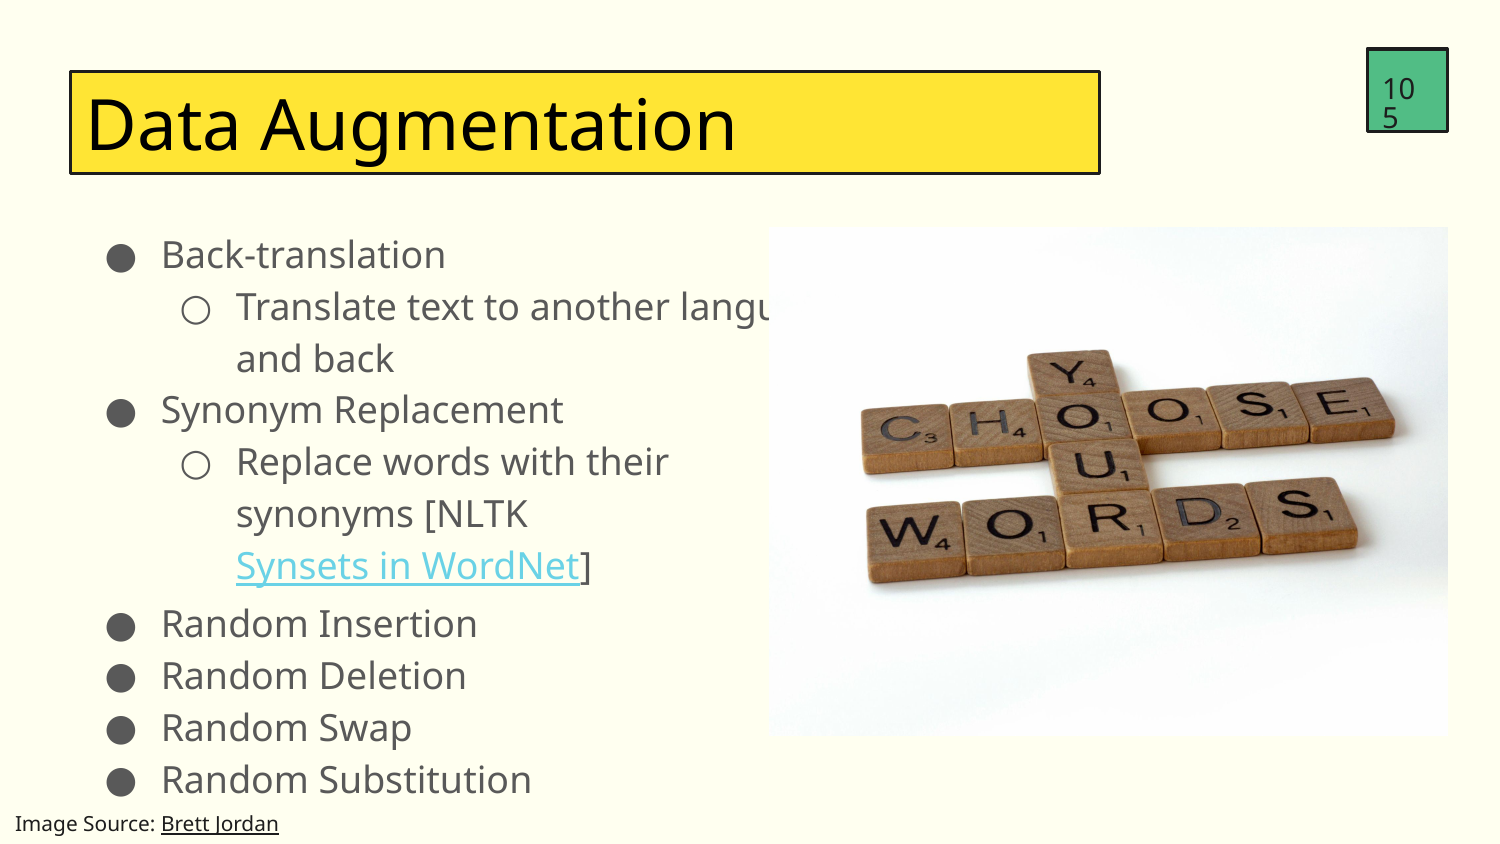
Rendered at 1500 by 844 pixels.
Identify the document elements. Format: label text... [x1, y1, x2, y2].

slide_number 105 [1367, 49, 1448, 132]
text_box Back-translation Translate text to another language and back Synonym Replacement Replace words with their synonyms [NLTK Synsets in WordNet] Random Insertion Random Deletion Random Swap Random Substitution [70, 209, 869, 816]
picture [769, 226, 1448, 736]
text_box Image Source: Brett Jordan [0, 805, 569, 844]
text_box Data Augmentation [70, 71, 1100, 174]
